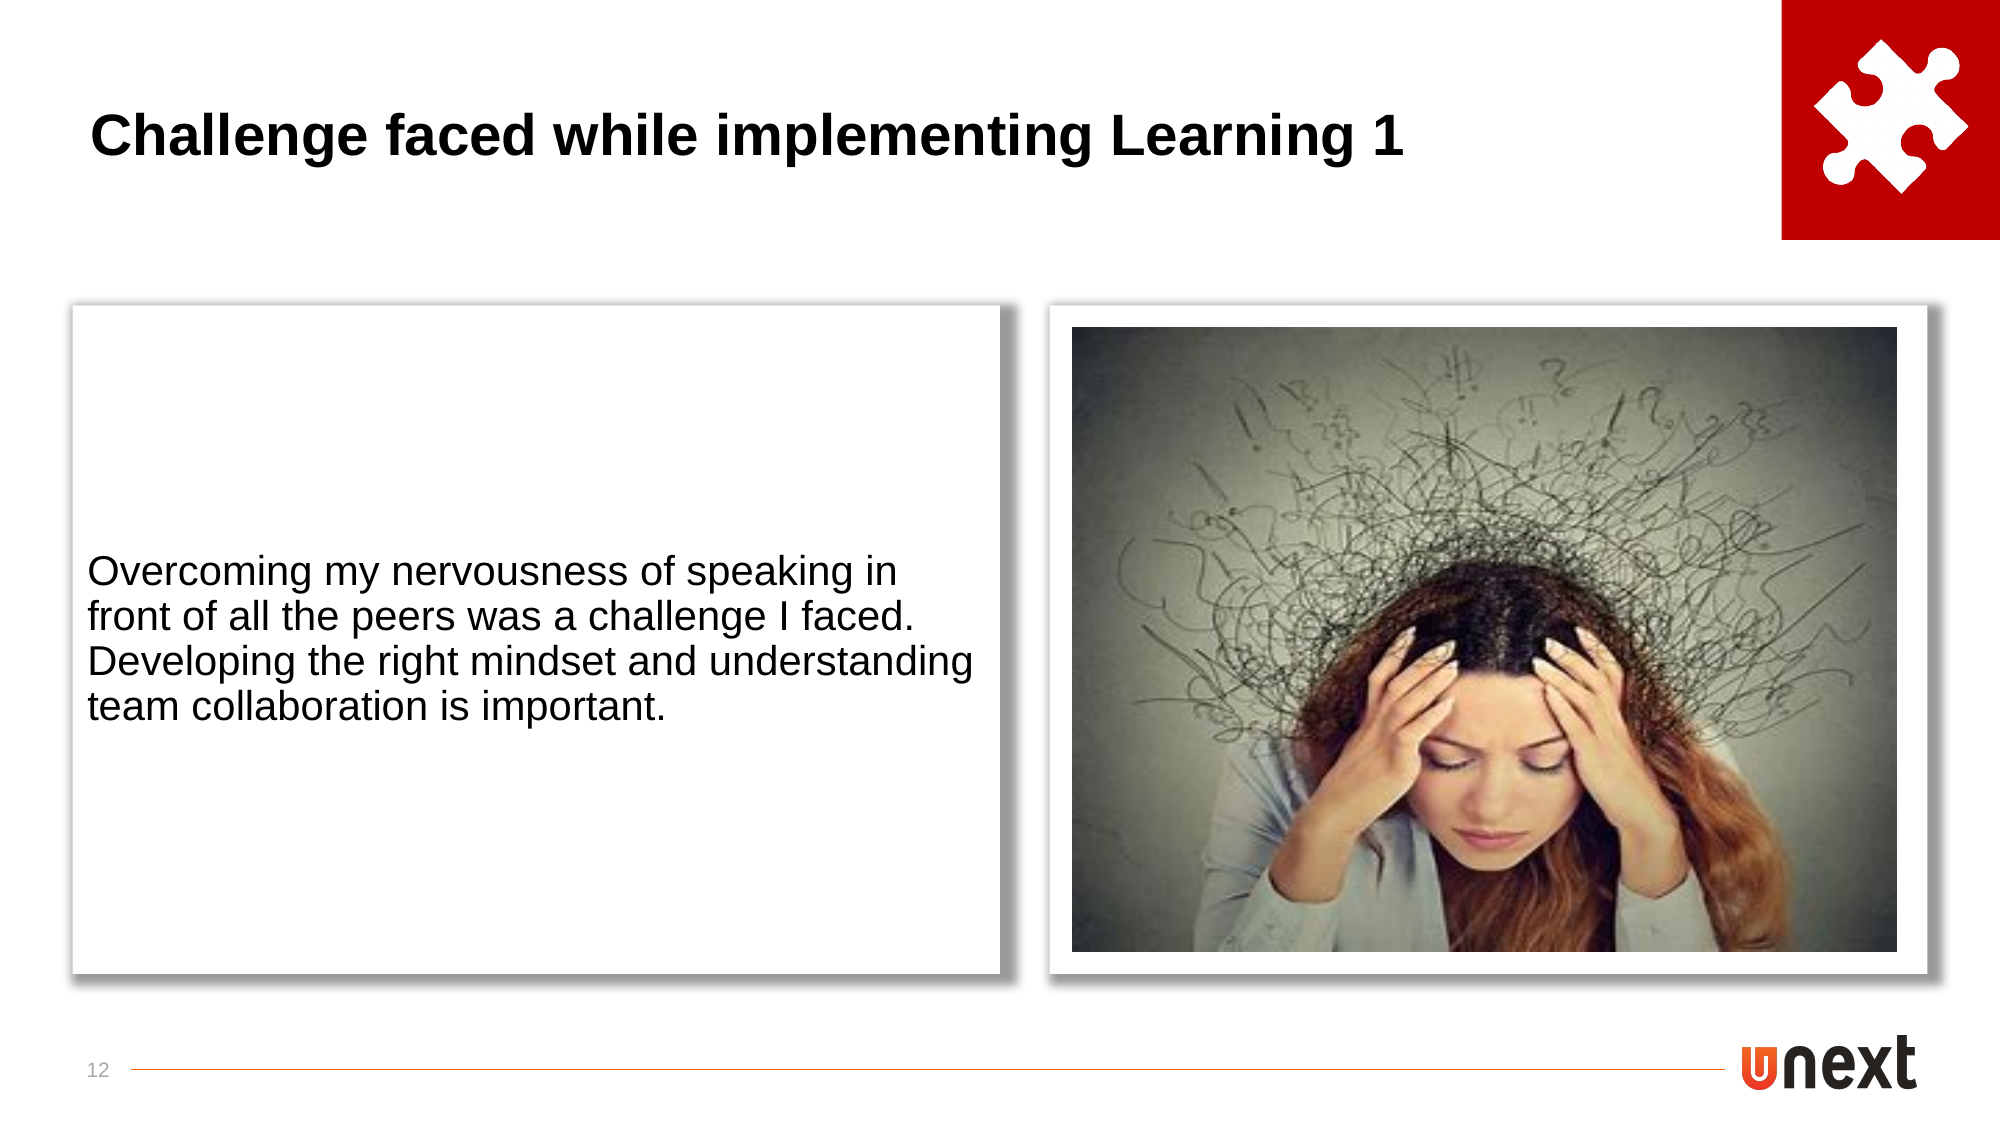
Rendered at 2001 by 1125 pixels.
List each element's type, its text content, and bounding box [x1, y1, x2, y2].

text_box [1781, 0, 2000, 241]
text_box Overcoming my nervousness of speaking in front of all the peers was a challenge I faced. Developing the right mindset and understanding team collaboration is important. [72, 305, 1000, 974]
picture [1798, 27, 1984, 213]
text_box [1049, 305, 1928, 974]
picture [1072, 327, 1897, 952]
slide_number 12 [48, 1047, 110, 1091]
title Challenge faced while implementing Learning 1 [76, 78, 1798, 196]
picture [1742, 1035, 1917, 1090]
